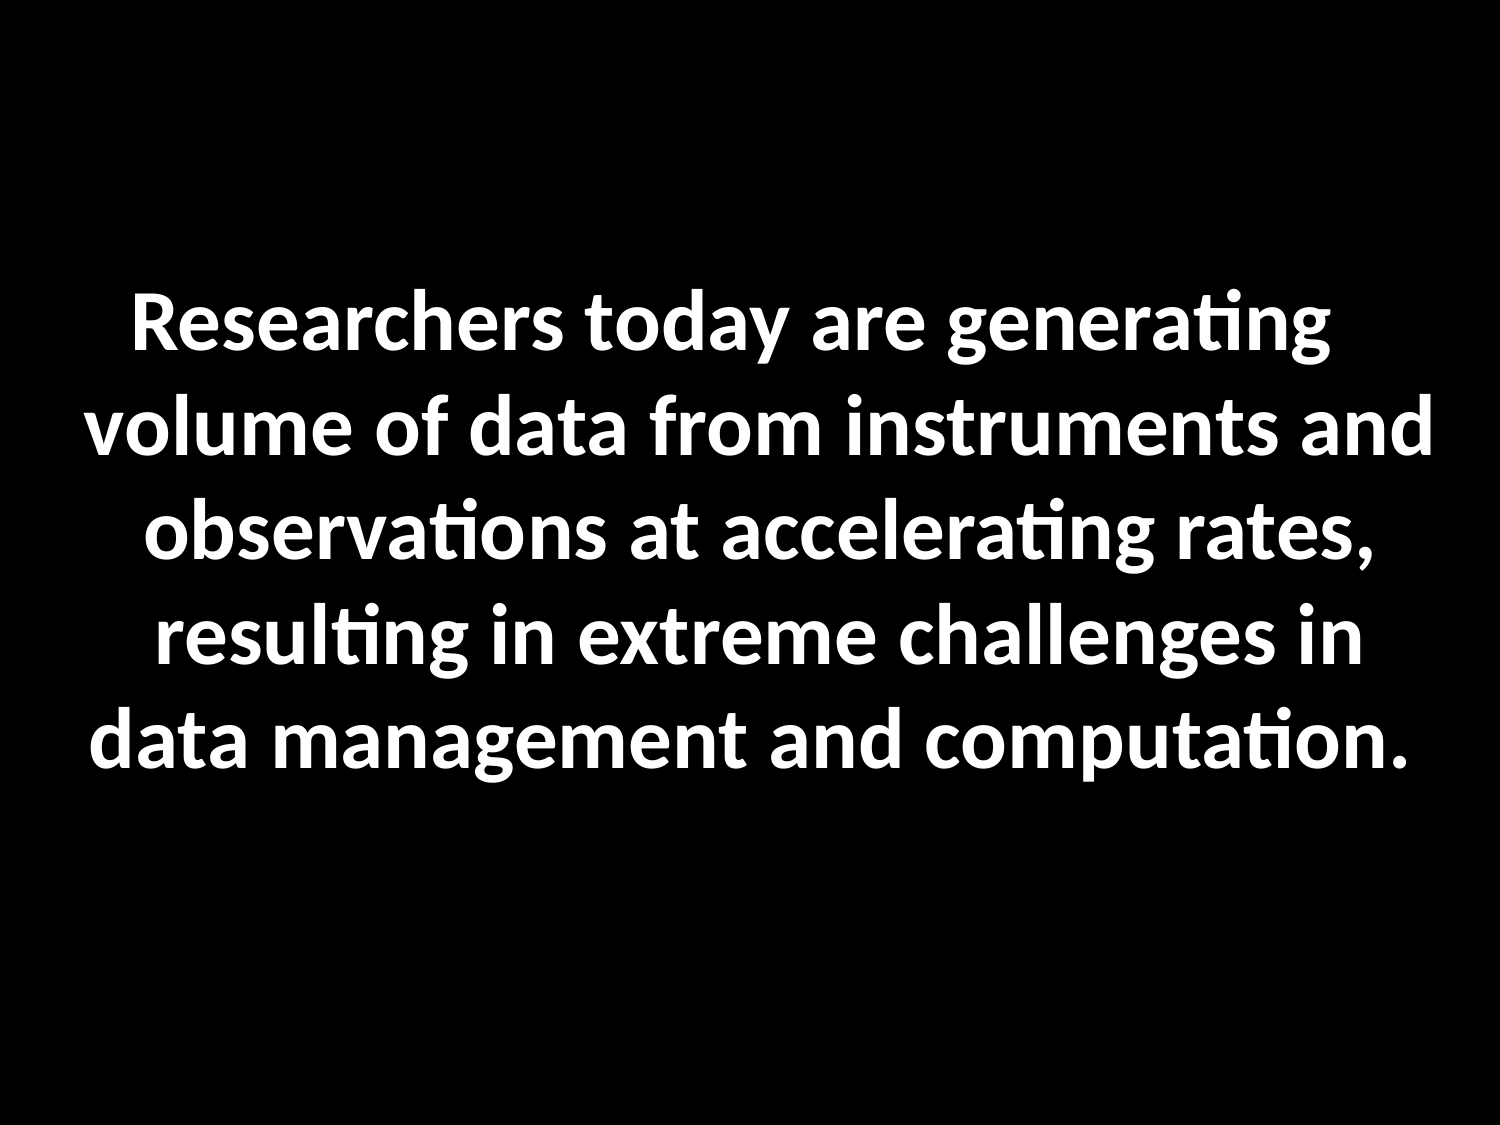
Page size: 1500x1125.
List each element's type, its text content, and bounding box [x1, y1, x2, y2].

list Researchers today are generating volume of data from instruments and observations at accelerating rates, resulting in extreme challenges in data management and computation. [0, 255, 1464, 826]
